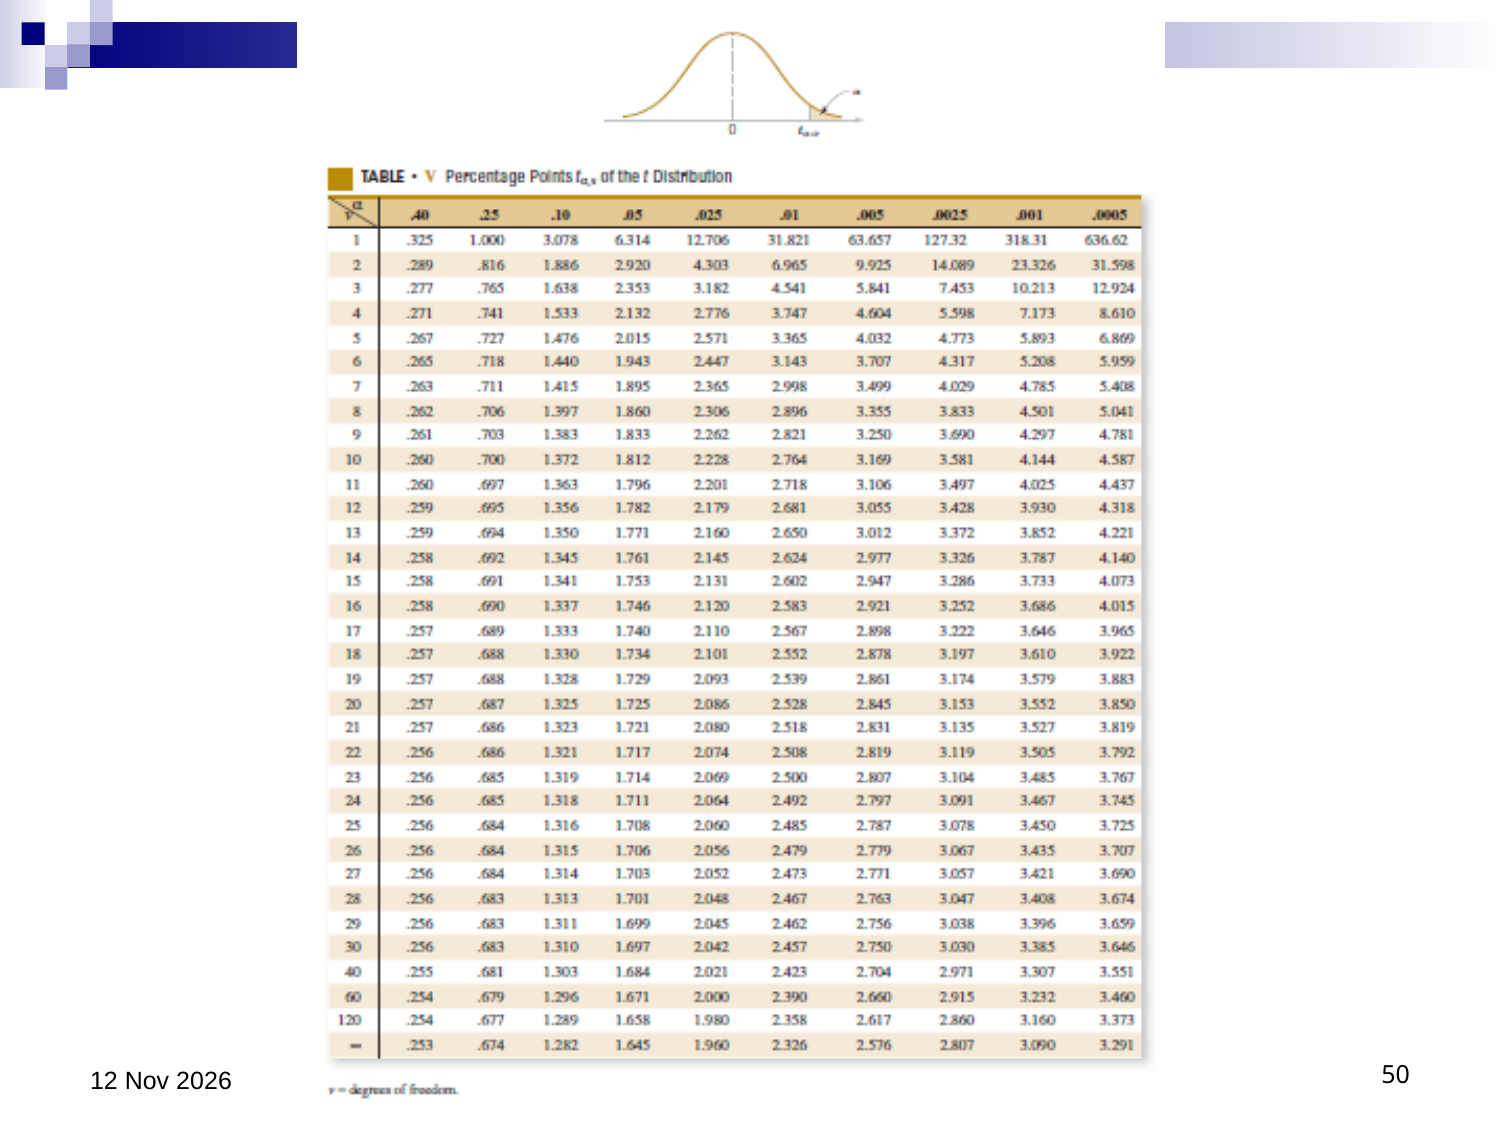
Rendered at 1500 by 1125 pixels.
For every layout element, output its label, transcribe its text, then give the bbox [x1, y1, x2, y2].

slide_number 50 [1165, 1025, 1425, 1100]
slide_number 30-May-23 [75, 1024, 297, 1103]
picture [297, 0, 1165, 1103]
